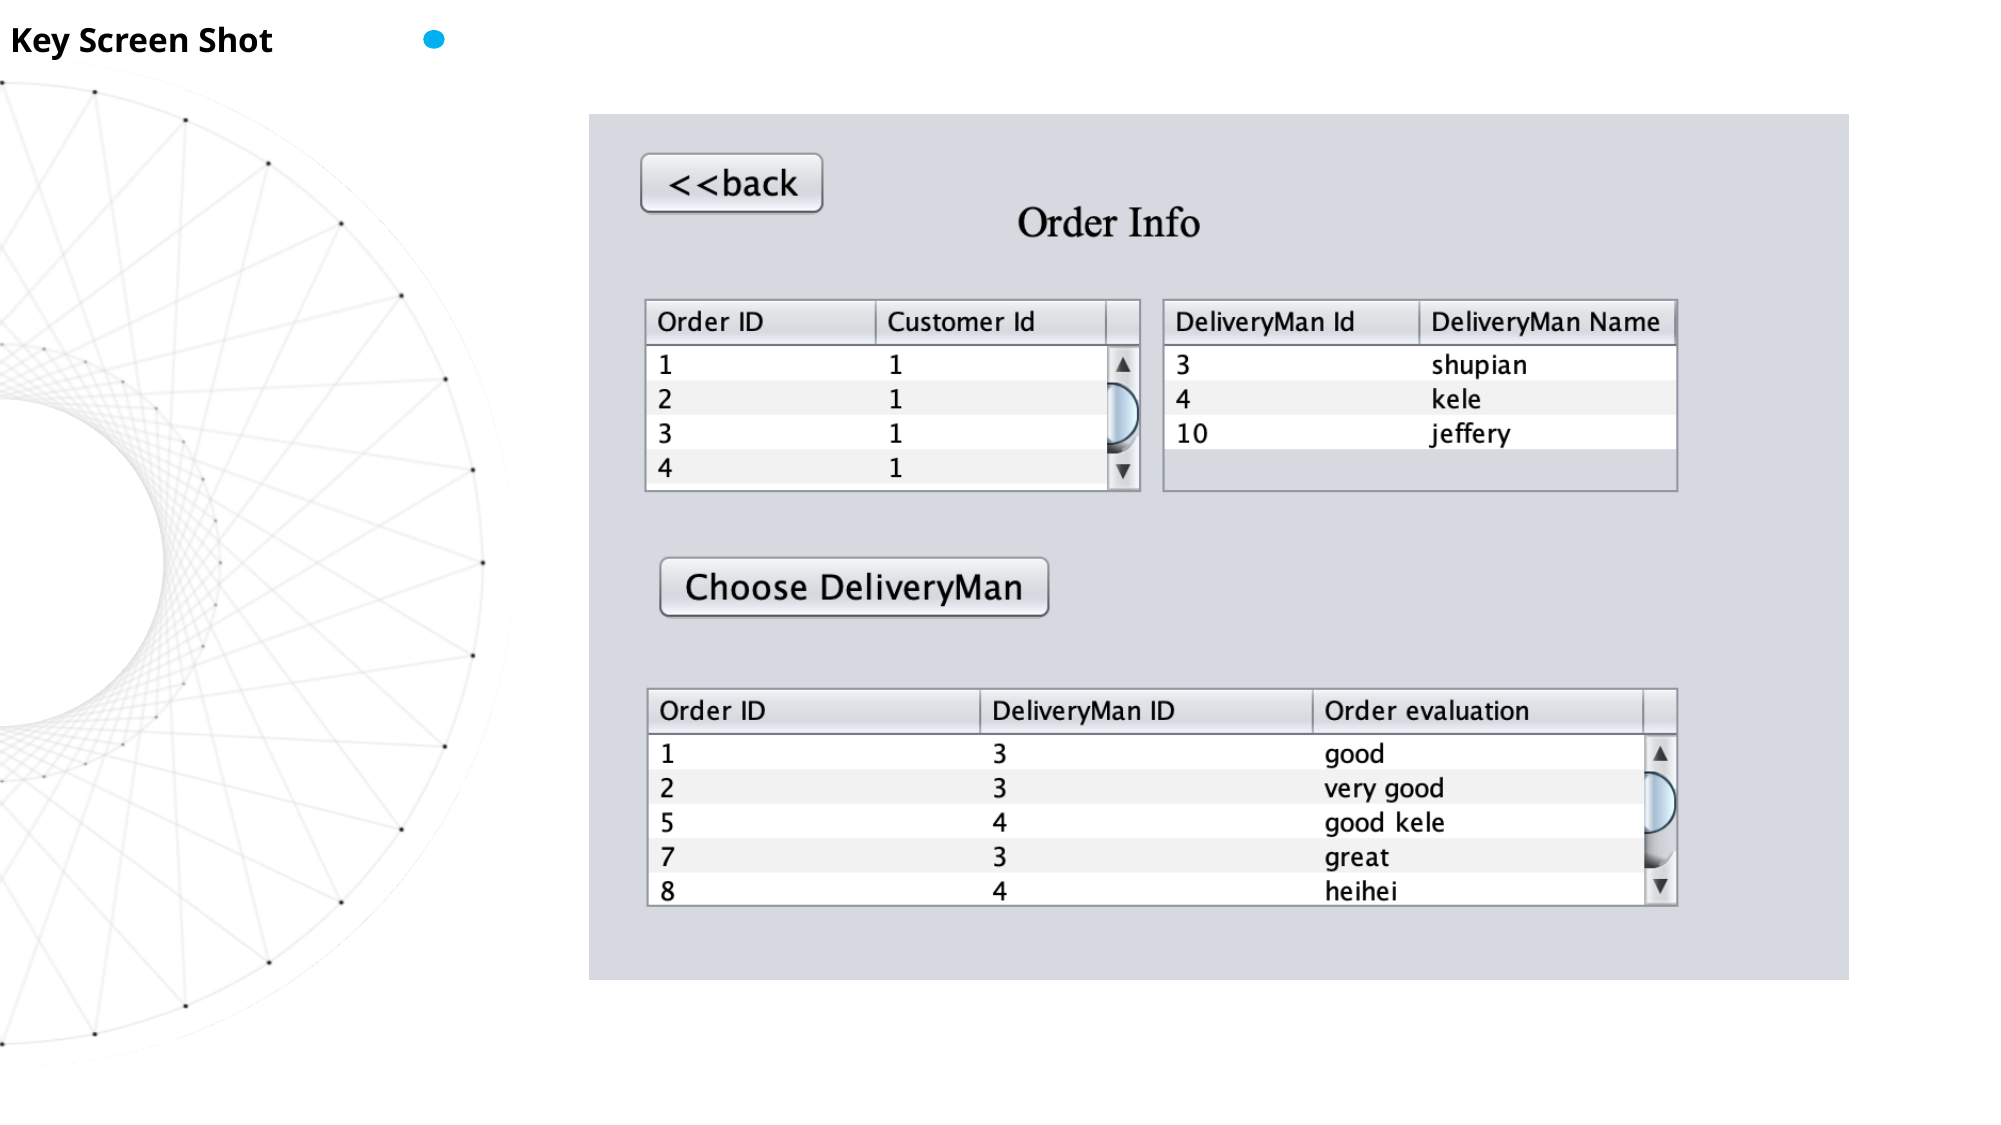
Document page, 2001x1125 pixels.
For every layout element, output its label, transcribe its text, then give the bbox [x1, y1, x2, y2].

text_box Key Screen Shot [0, 12, 289, 58]
picture [589, 114, 1849, 980]
picture [0, 58, 514, 1067]
text_box [422, 29, 446, 50]
